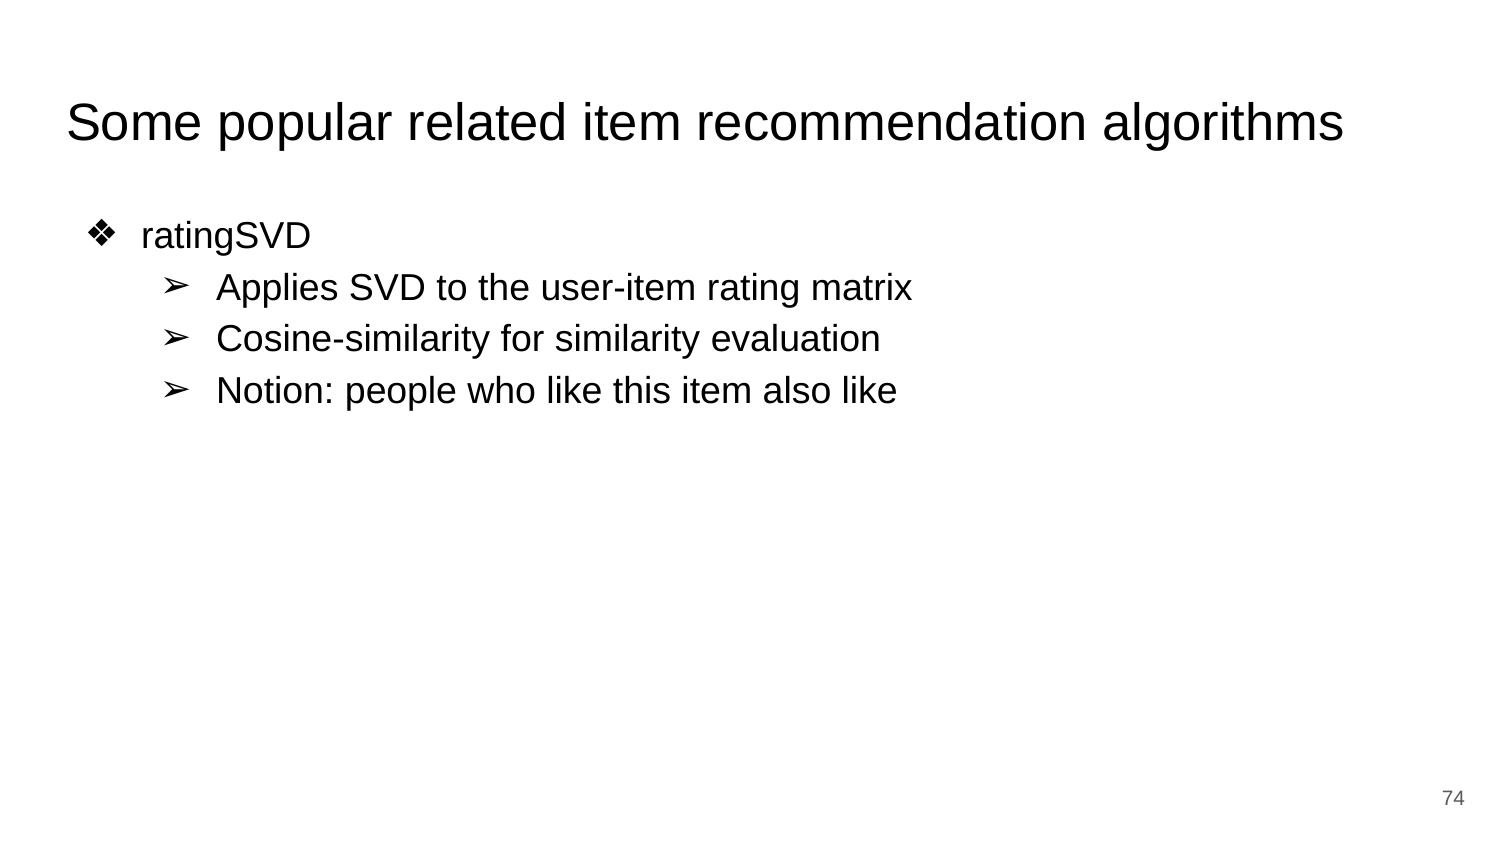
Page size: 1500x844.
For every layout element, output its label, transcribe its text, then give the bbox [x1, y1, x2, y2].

list ratingSVD Applies SVD to the user-item rating matrix Cosine-similarity for similarity evaluation Notion: people who like this item also like [51, 189, 1449, 750]
title Some popular related item recommendation algorithms [51, 72, 1449, 167]
slide_number ‹#› [1389, 764, 1480, 830]
